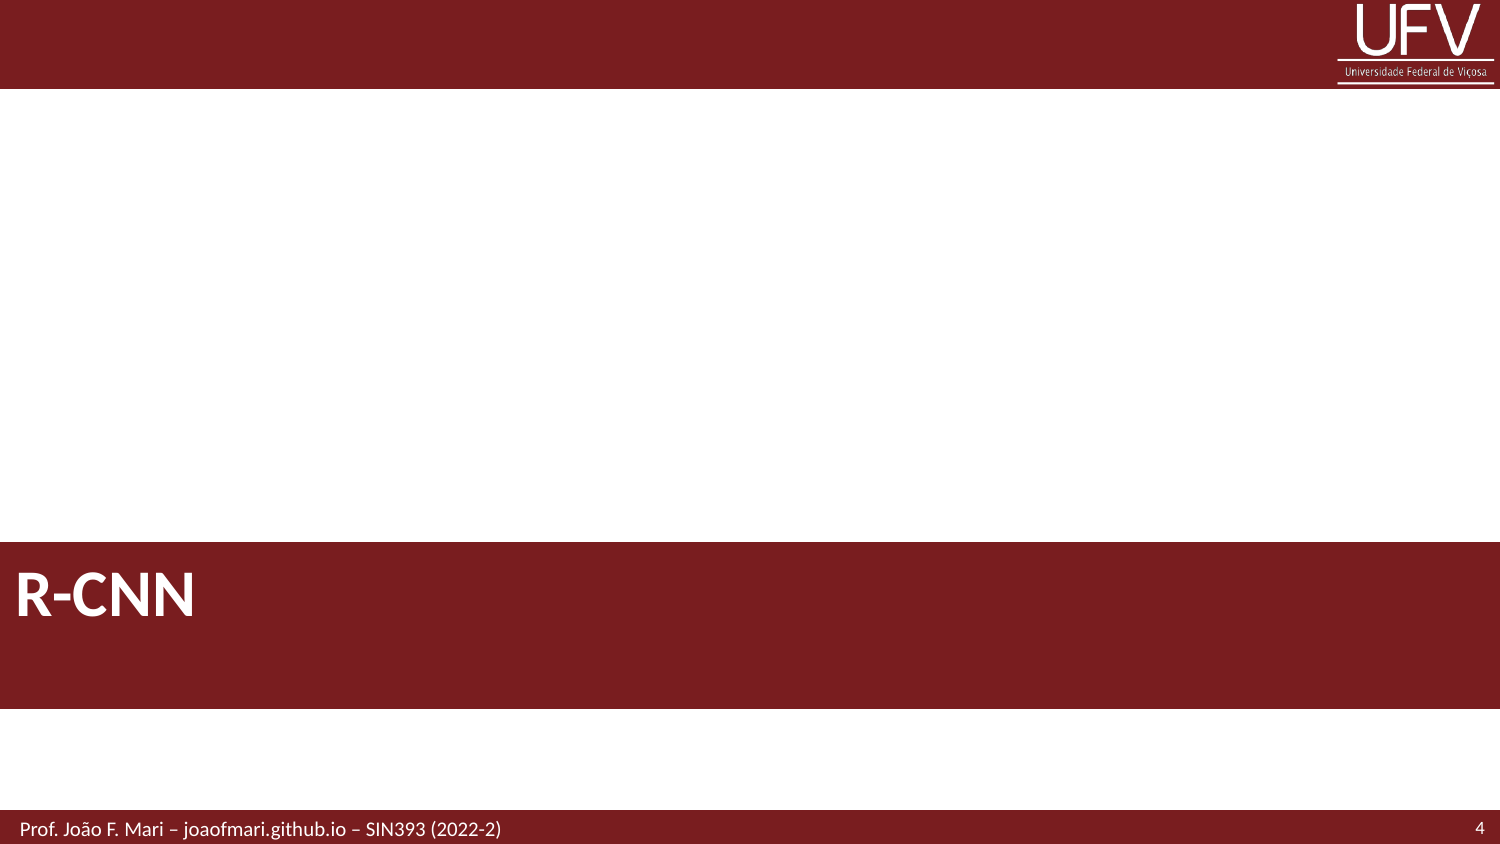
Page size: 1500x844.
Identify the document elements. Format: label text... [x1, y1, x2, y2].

footer Prof. João F. Mari – joaofmari.github.io – SIN393 (2022-2) [0, 812, 1034, 844]
title R-CNN [0, 542, 1500, 710]
slide_number 4 [1328, 811, 1500, 844]
picture [1330, 0, 1500, 92]
